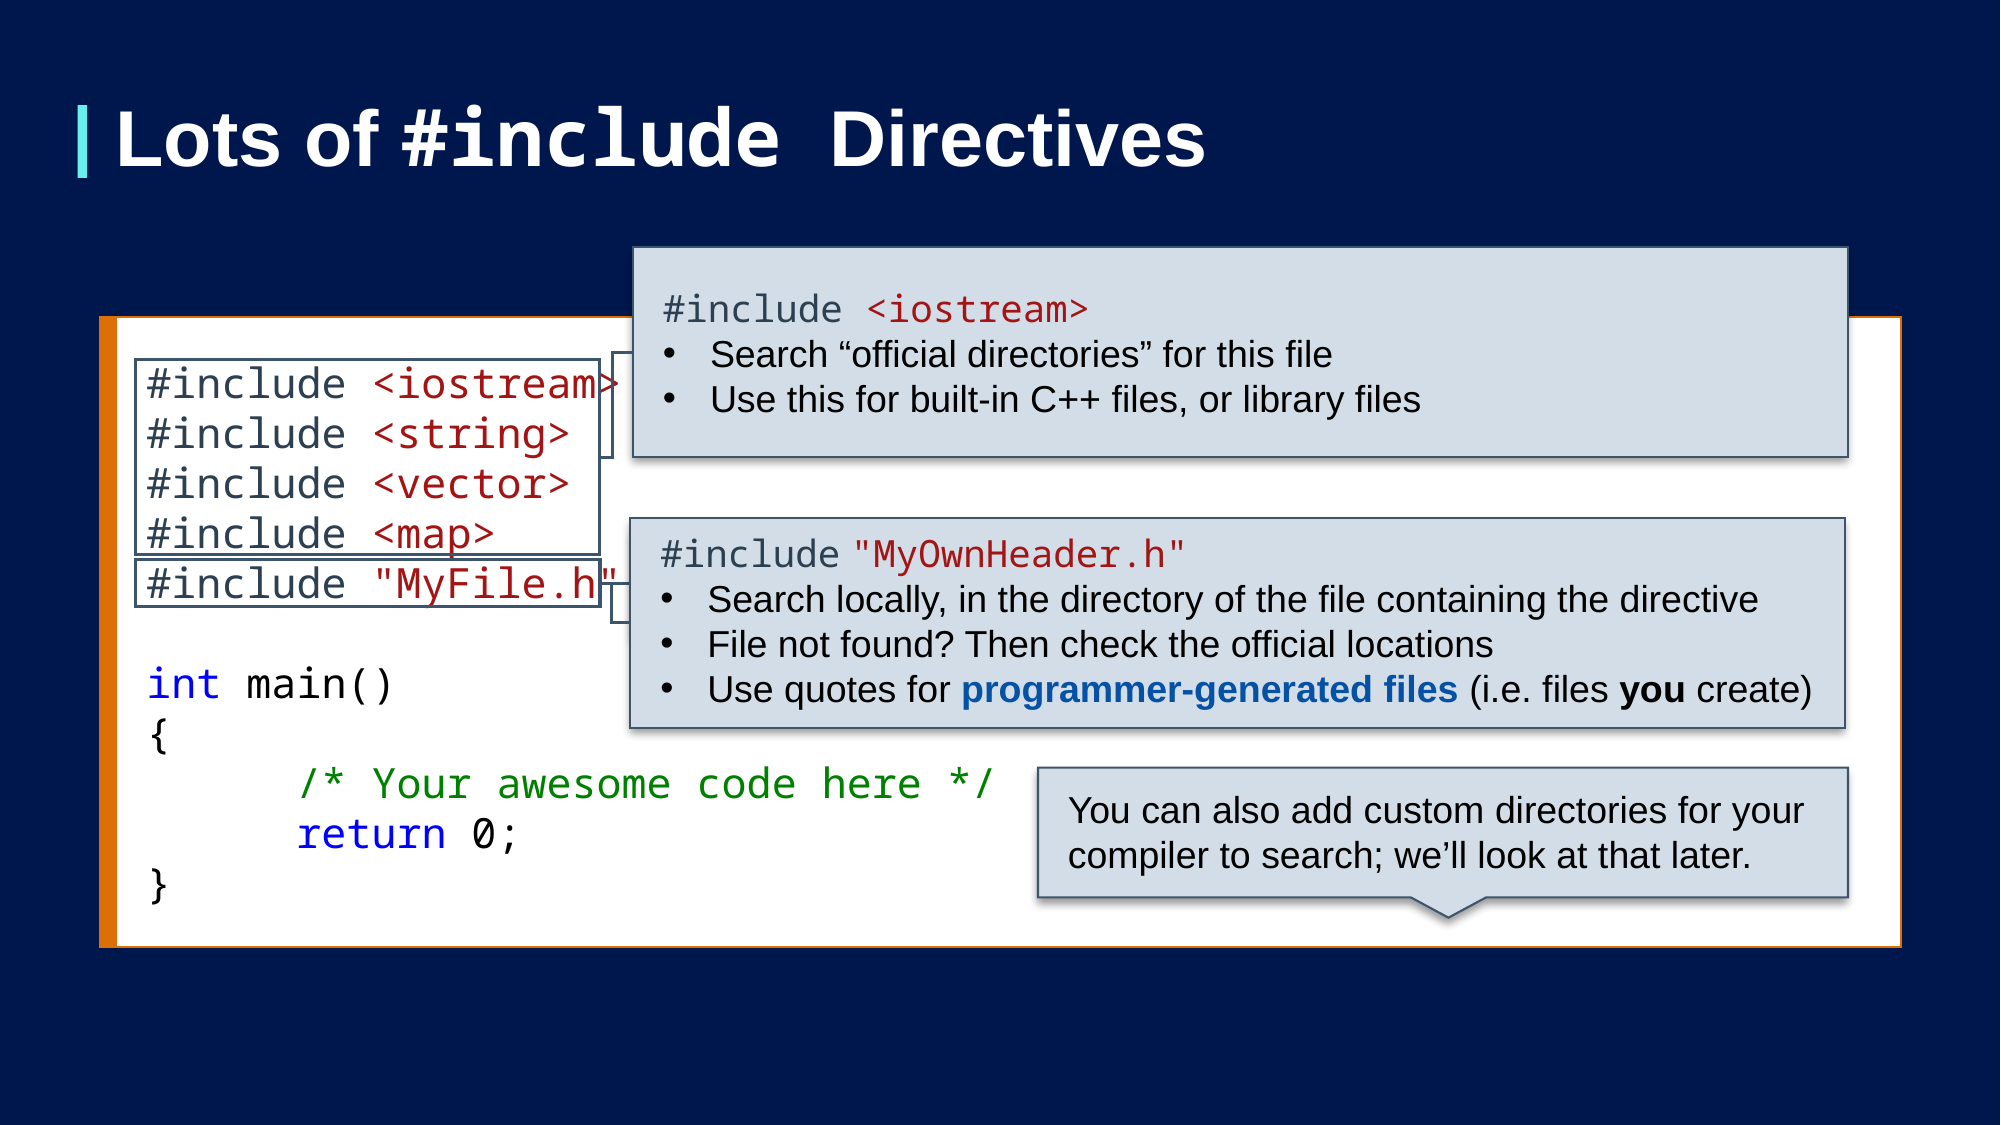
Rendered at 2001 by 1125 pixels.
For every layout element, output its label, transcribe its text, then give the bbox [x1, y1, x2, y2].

text_box You can also add custom directories for your compiler to search; we’ll look at that later. [1036, 766, 1850, 919]
text_box [135, 558, 601, 608]
text_box #include "MyOwnHeader.h" Search locally, in the directory of the file containing the directive File not found? Then check the official locations Use quotes for programmer-generated files (i.e. files you create) [629, 517, 1846, 729]
text_box [134, 358, 601, 556]
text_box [599, 352, 633, 458]
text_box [600, 583, 631, 623]
text_box [99, 316, 117, 948]
text_box #include <iostream> Search “official directories” for this file Use this for built-in C++ files, or library files [632, 246, 1849, 458]
title Lots of #include Directives [100, 91, 1886, 193]
text_box #include <iostream> #include <string> #include <vector> #include <map> #include "MyFile.h" int main() { /* Your awesome code here */ return 0; } [117, 316, 1902, 948]
